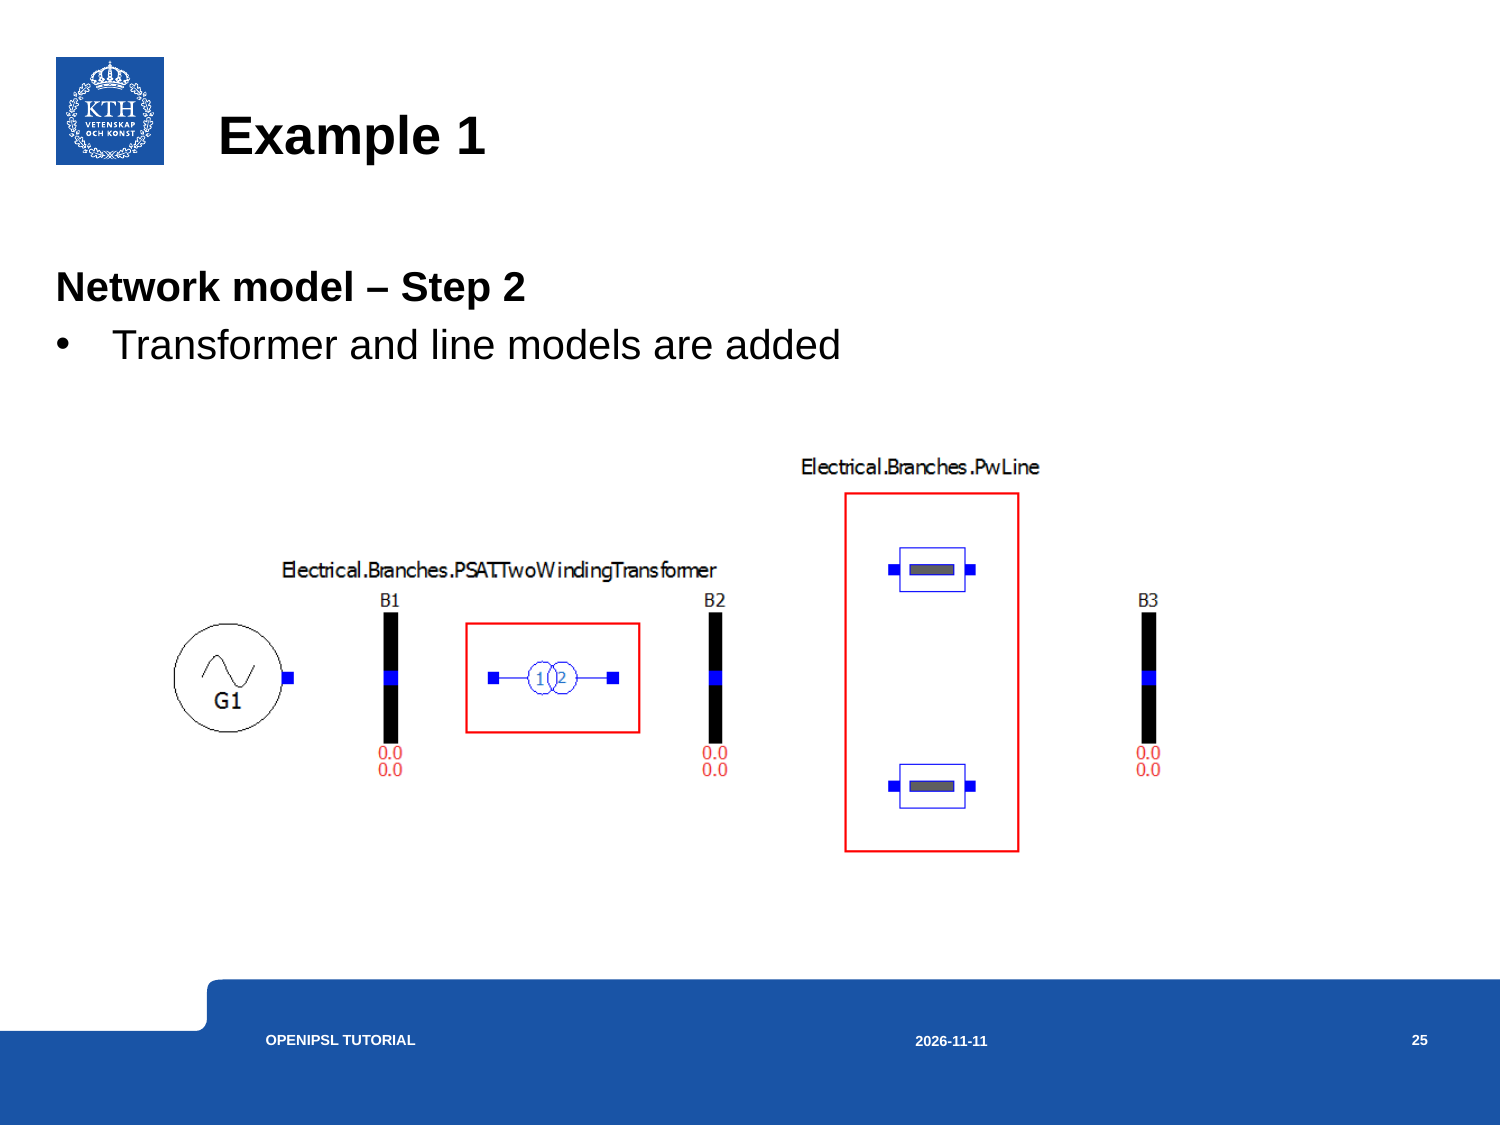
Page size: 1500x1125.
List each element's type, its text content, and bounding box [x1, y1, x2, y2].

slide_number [915, 1031, 1266, 1092]
title Example 1 [218, 55, 1447, 166]
list Network model – Step 2 Transformer and line models are added [55, 259, 1447, 929]
slide_number 25 [1340, 1030, 1428, 1091]
footer OpenIPSL Tutorial [265, 1030, 741, 1091]
picture [147, 396, 1237, 894]
